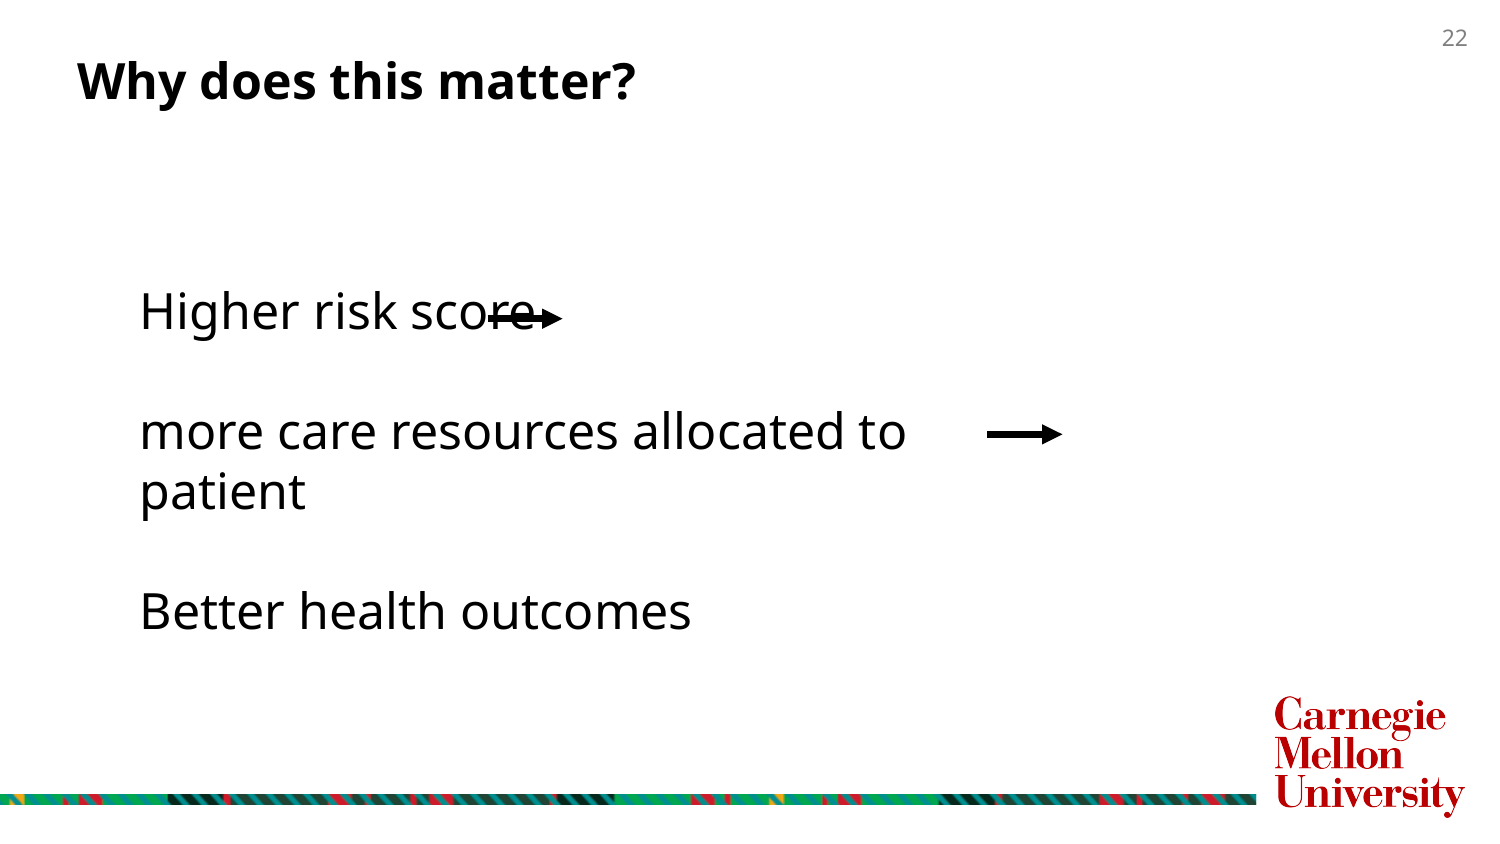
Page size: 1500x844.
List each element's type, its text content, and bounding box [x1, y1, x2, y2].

text_box Higher risk score more care resources allocated to patient Better health outcomes [125, 271, 1000, 767]
picture [1275, 696, 1465, 818]
picture [0, 794, 1257, 805]
title Why does this matter? [62, 42, 1413, 142]
